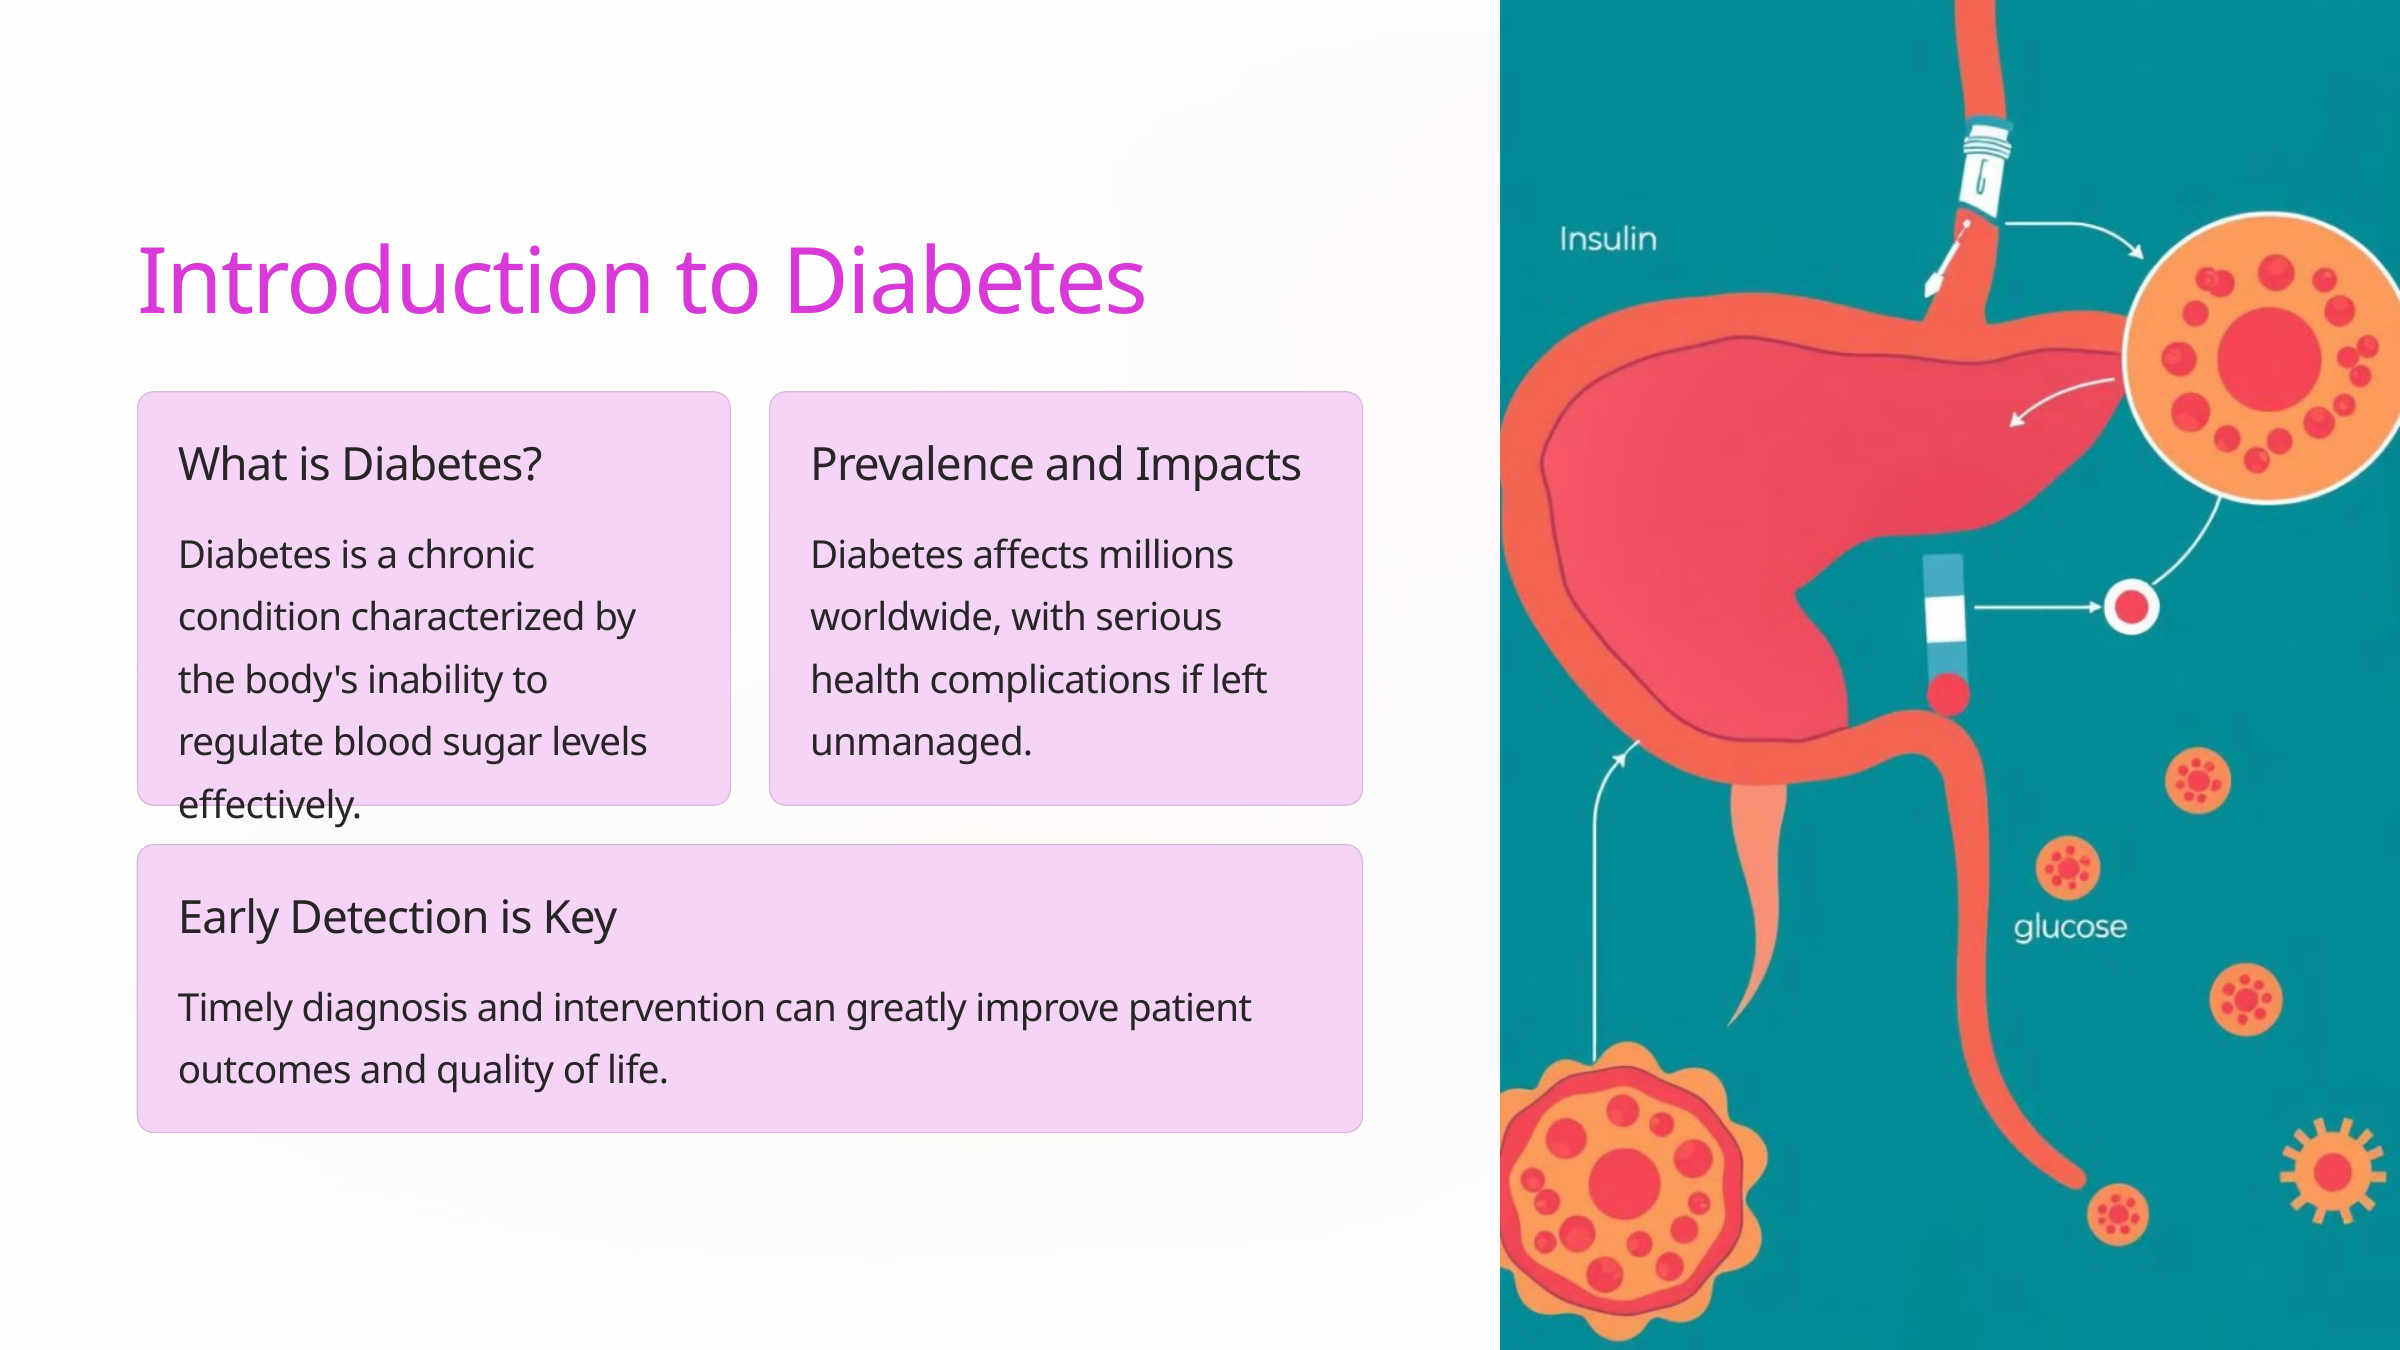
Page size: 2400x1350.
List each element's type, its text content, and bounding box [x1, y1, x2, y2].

text_box Introduction to Diabetes [137, 217, 1117, 333]
text_box [137, 844, 1363, 1133]
text_box What is Diabetes? [177, 432, 640, 490]
text_box Prevalence and Impacts [810, 432, 1290, 490]
text_box Diabetes is a chronic condition characterized by the body's inability to regulate blood sugar levels effectively. [177, 513, 690, 765]
text_box [137, 391, 731, 806]
text_box Early Detection is Key [177, 885, 640, 943]
text_box [769, 391, 1363, 806]
text_box Timely diagnosis and intervention can greatly improve patient outcomes and quality of life. [177, 966, 1322, 1092]
text_box Diabetes affects millions worldwide, with serious health complications if left unmanaged. [810, 513, 1323, 702]
picture [1499, 0, 2400, 1350]
